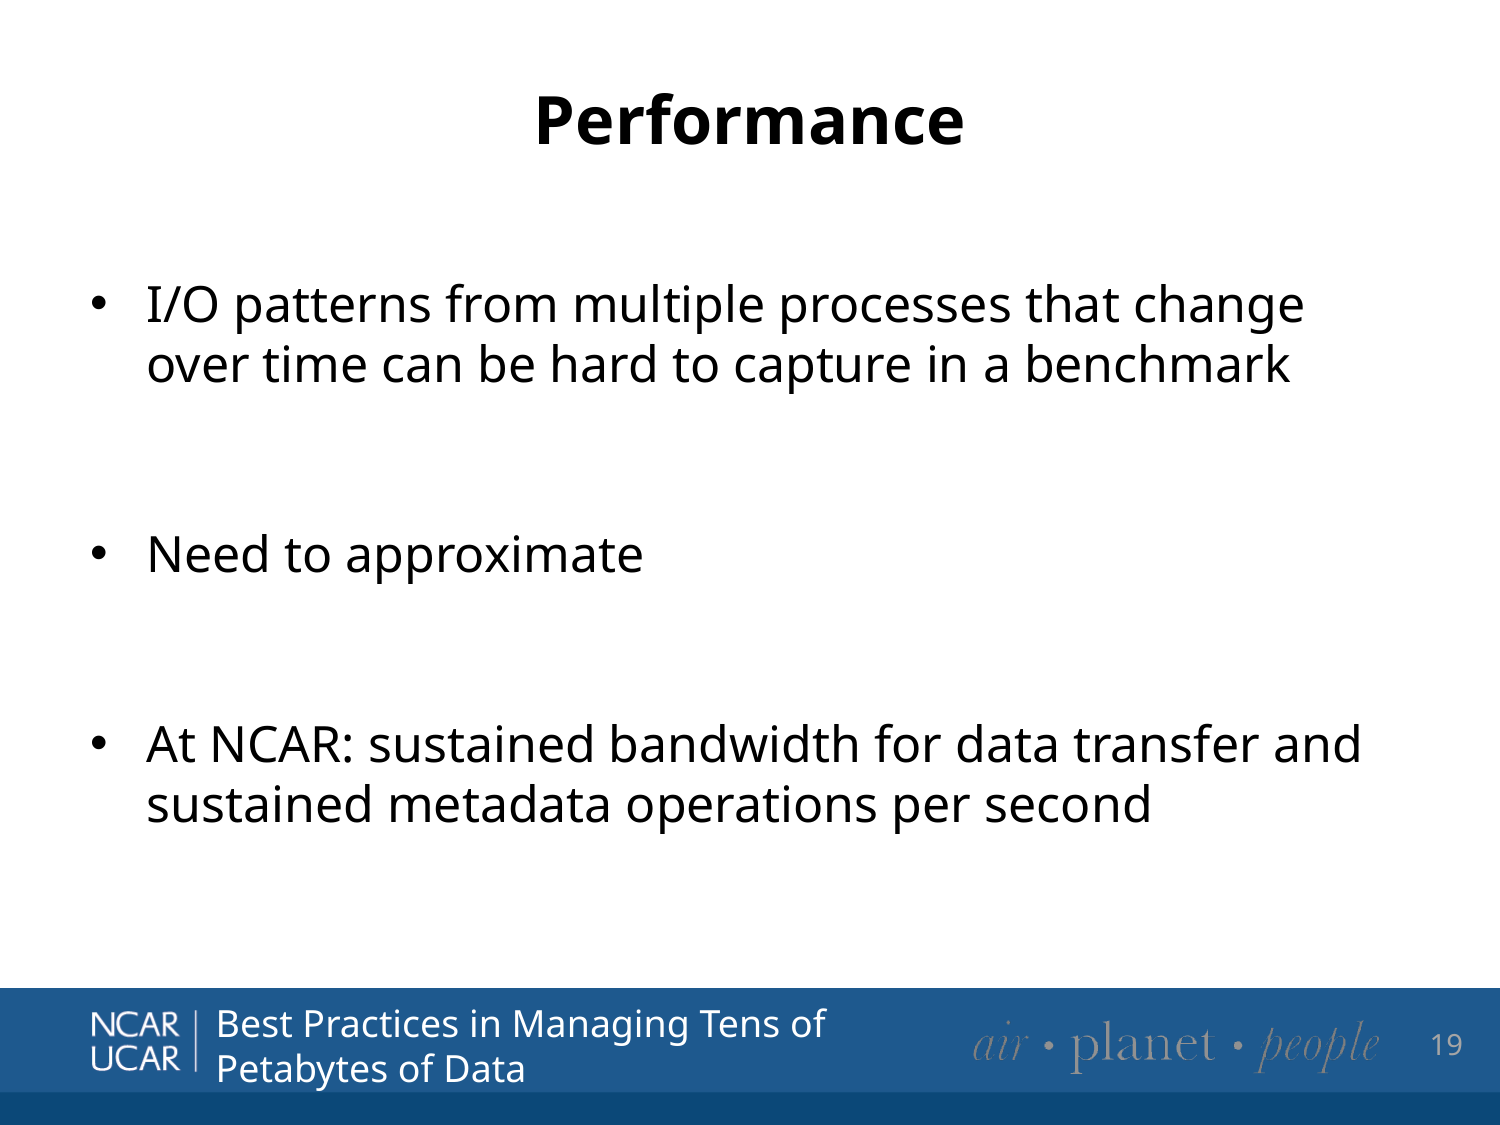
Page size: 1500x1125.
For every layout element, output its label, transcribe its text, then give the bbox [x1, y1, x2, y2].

list I/O patterns from multiple processes that change over time can be hard to capture in a benchmark Need to approximate At NCAR: sustained bandwidth for data transfer and sustained metadata operations per second [75, 209, 1425, 978]
title Performance [75, 45, 1425, 191]
picture [0, 988, 1500, 1125]
slide_number 19 [1128, 1016, 1479, 1077]
